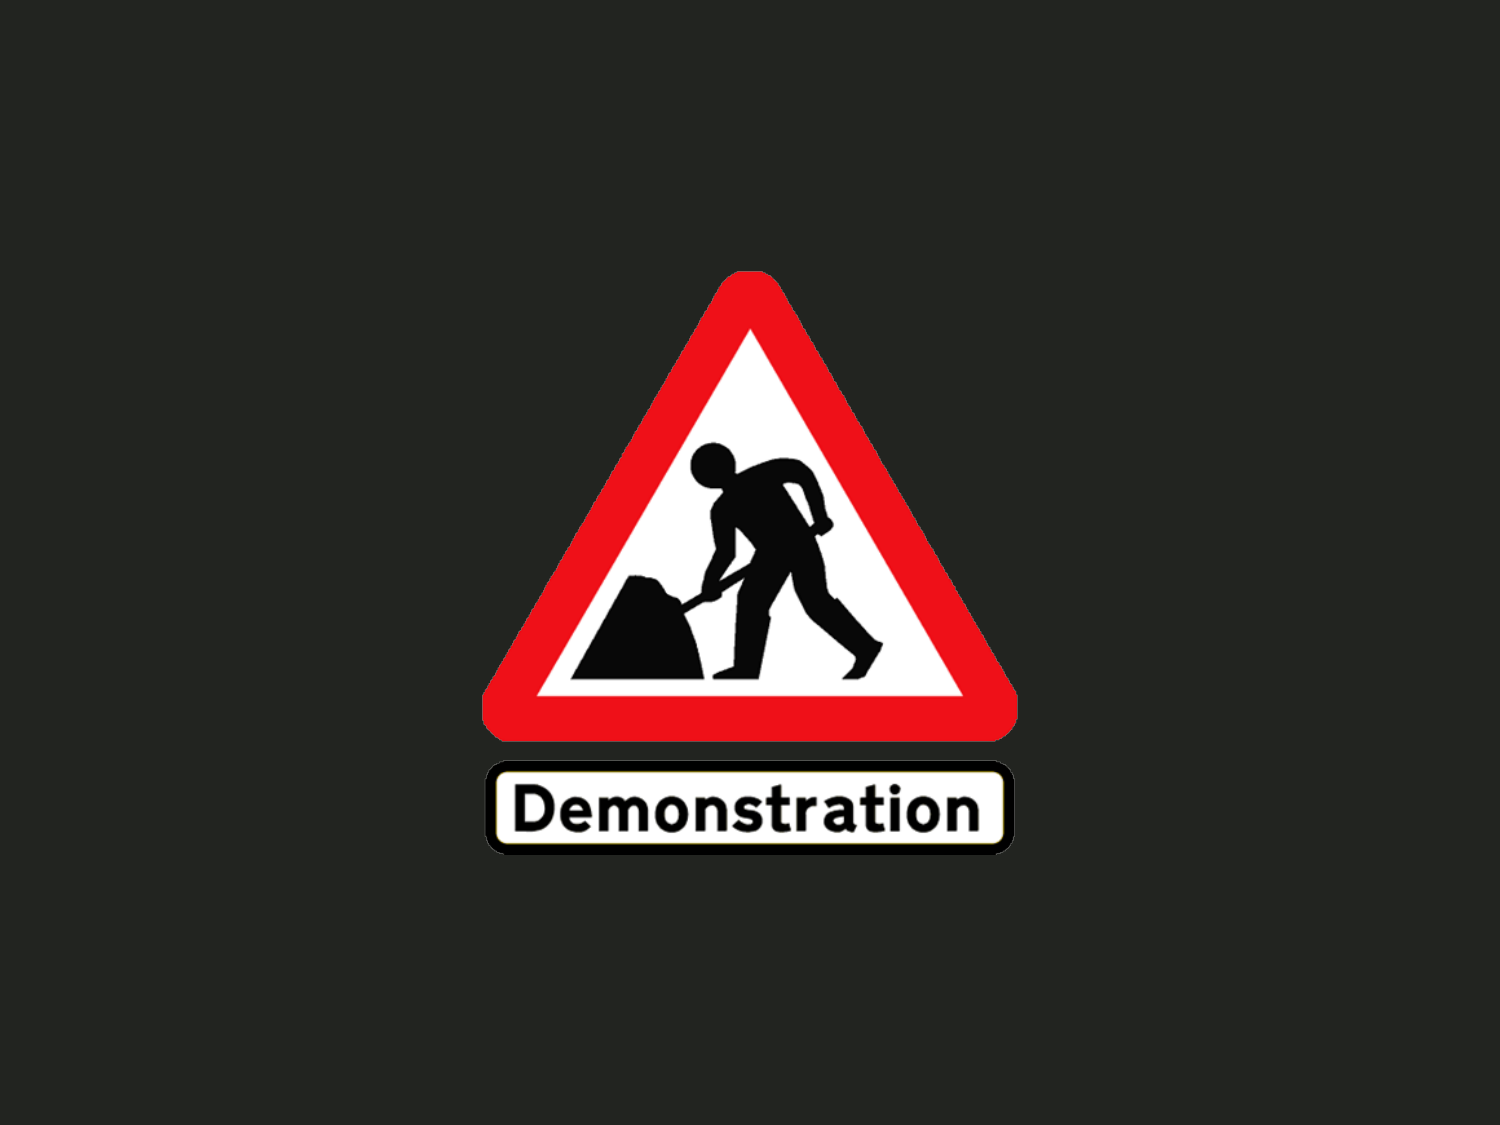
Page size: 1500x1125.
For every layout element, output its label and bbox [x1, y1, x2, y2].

picture [480, 269, 1020, 856]
